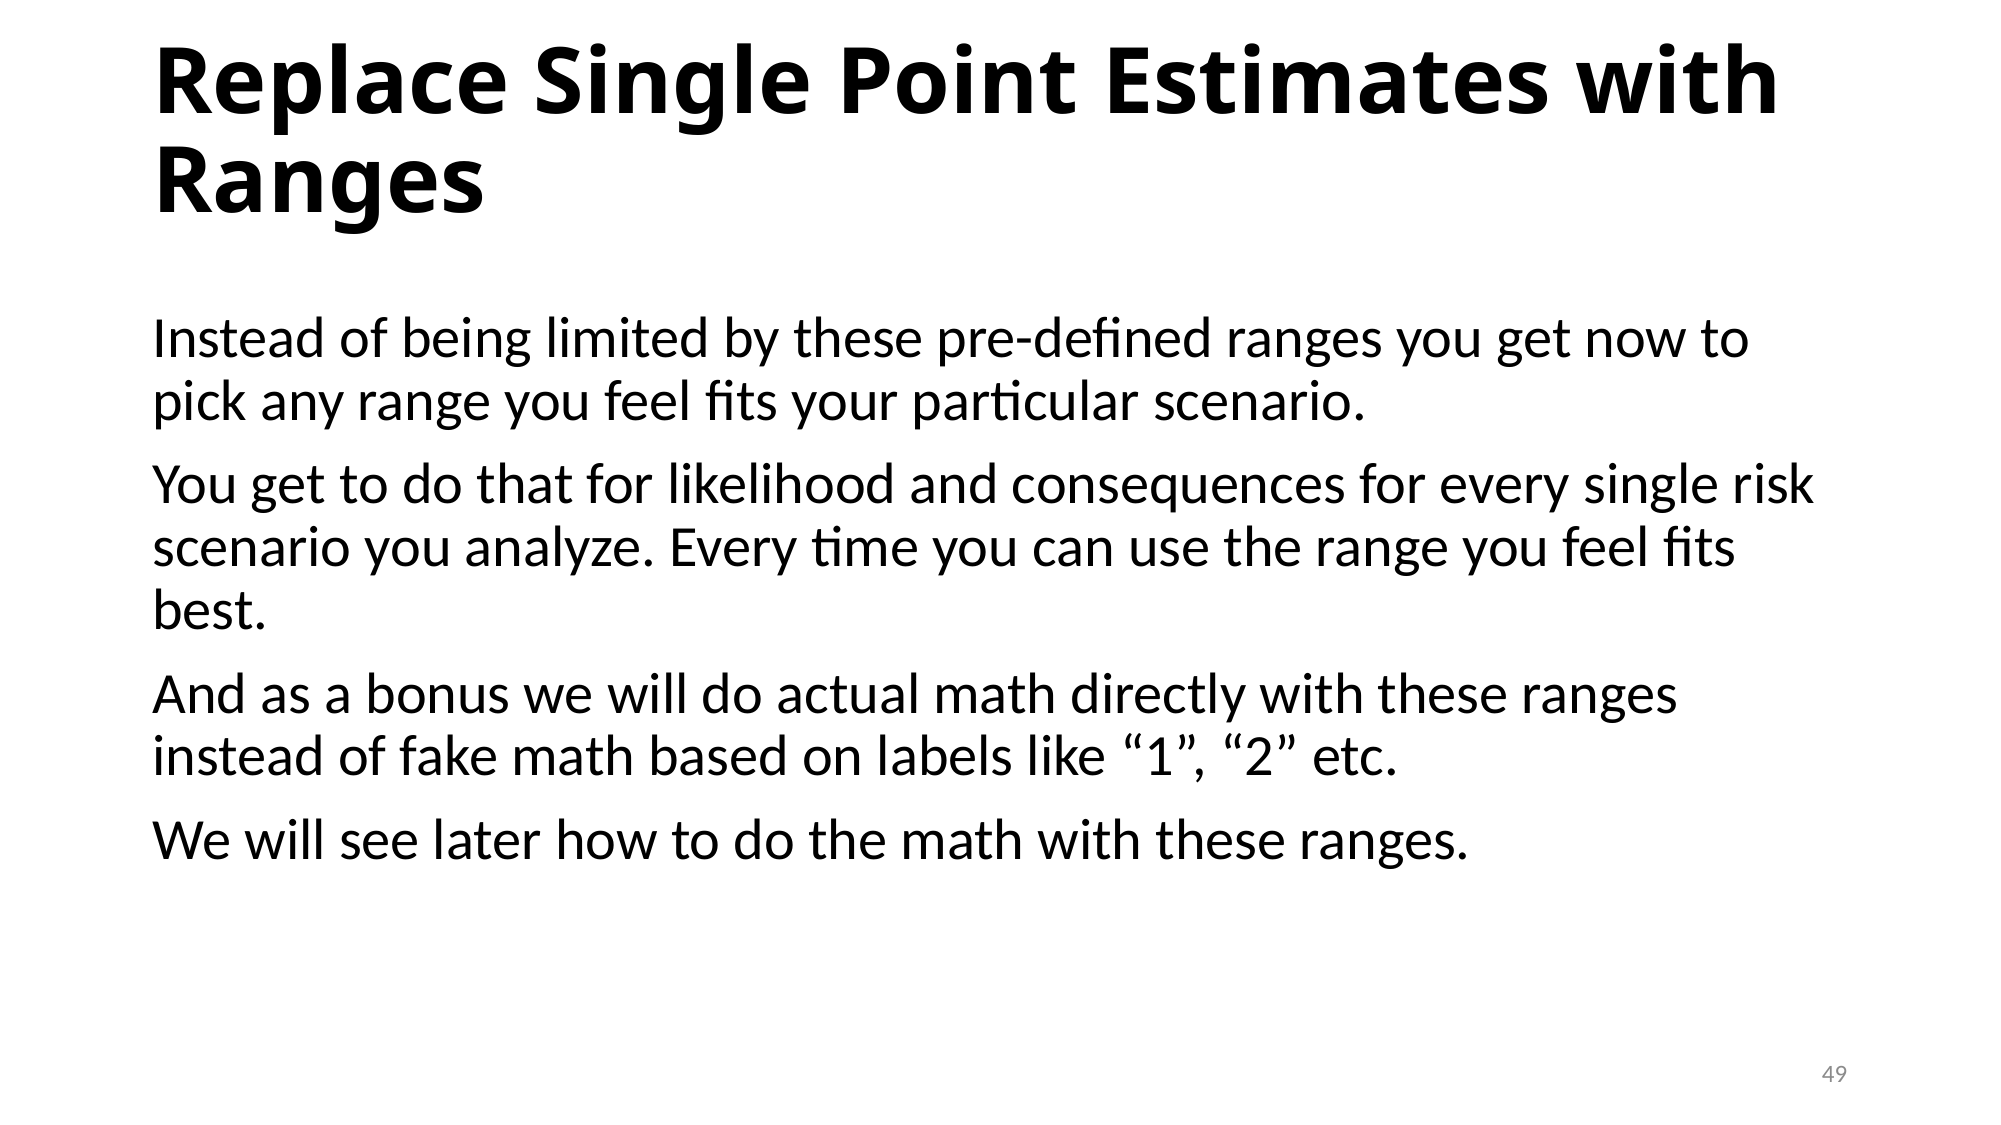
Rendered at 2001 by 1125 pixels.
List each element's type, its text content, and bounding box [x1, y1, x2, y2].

list Instead of being limited by these pre-defined ranges you get now to pick any range you feel fits your particular scenario. You get to do that for likelihood and consequences for every single risk scenario you analyze. Every time you can use the range you feel fits best. And as a bonus we will do actual math directly with these ranges instead of fake math based on labels like “1”, “2” etc. We will see later how to do the math with these ranges. [137, 299, 1863, 1032]
slide_number 49 [1412, 1042, 1863, 1103]
title Replace Single Point Estimates with Ranges [137, 59, 1863, 207]
